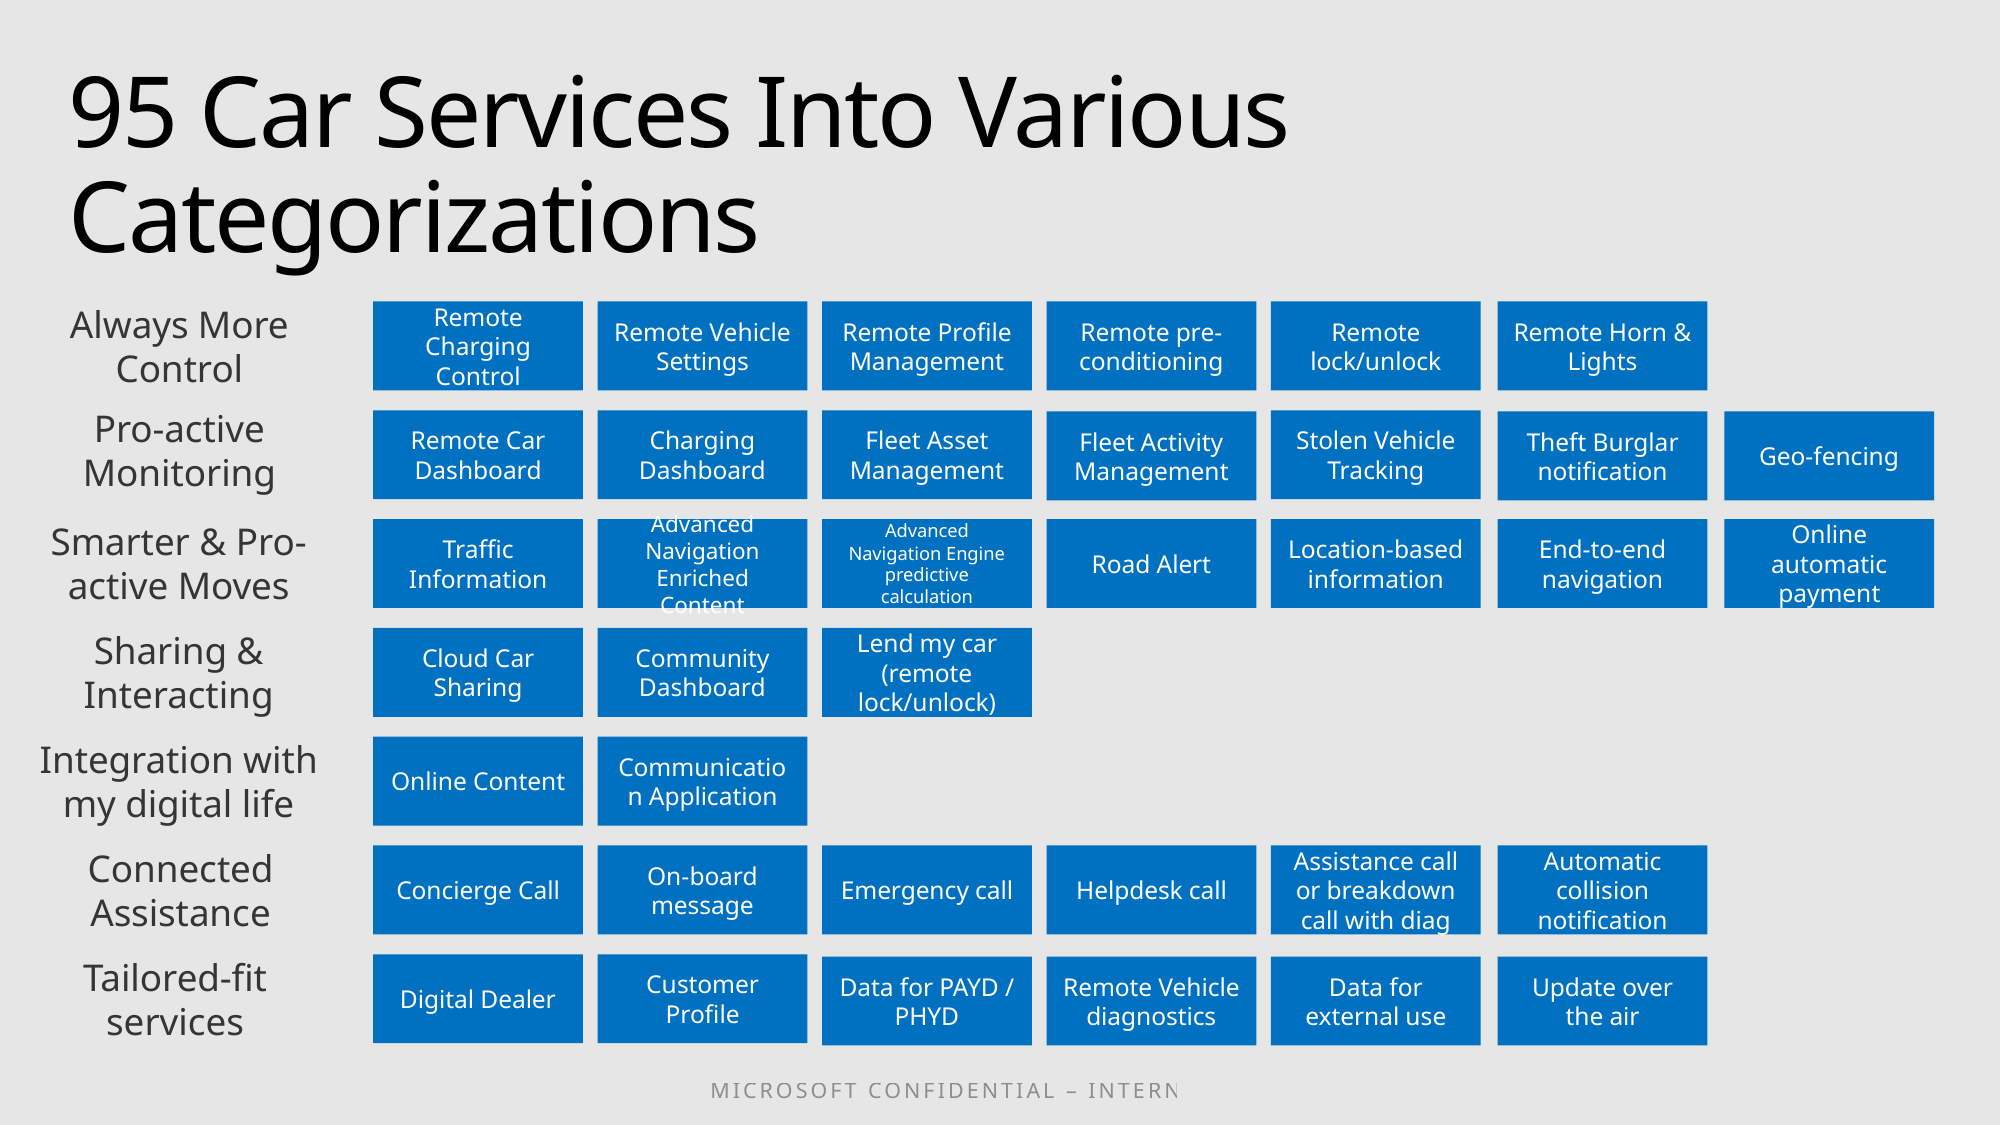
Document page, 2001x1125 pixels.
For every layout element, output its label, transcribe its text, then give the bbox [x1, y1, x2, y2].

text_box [372, 410, 1935, 501]
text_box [373, 627, 1033, 718]
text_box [372, 736, 808, 826]
text_box Always More Control [21, 293, 338, 397]
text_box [373, 954, 1708, 1046]
title 95 Car Services Into Various Categorizations [44, 47, 1957, 196]
text_box Sharing & Interacting [21, 620, 337, 724]
text_box Tailored-fit services [17, 946, 333, 1050]
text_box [373, 845, 1708, 935]
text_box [373, 301, 1708, 391]
text_box Integration with my digital life [21, 729, 337, 833]
text_box Connected Assistance [22, 837, 339, 941]
text_box Smarter & Pro-active Moves [21, 511, 337, 615]
text_box Pro-active Monitoring [21, 397, 338, 501]
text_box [372, 518, 1935, 609]
